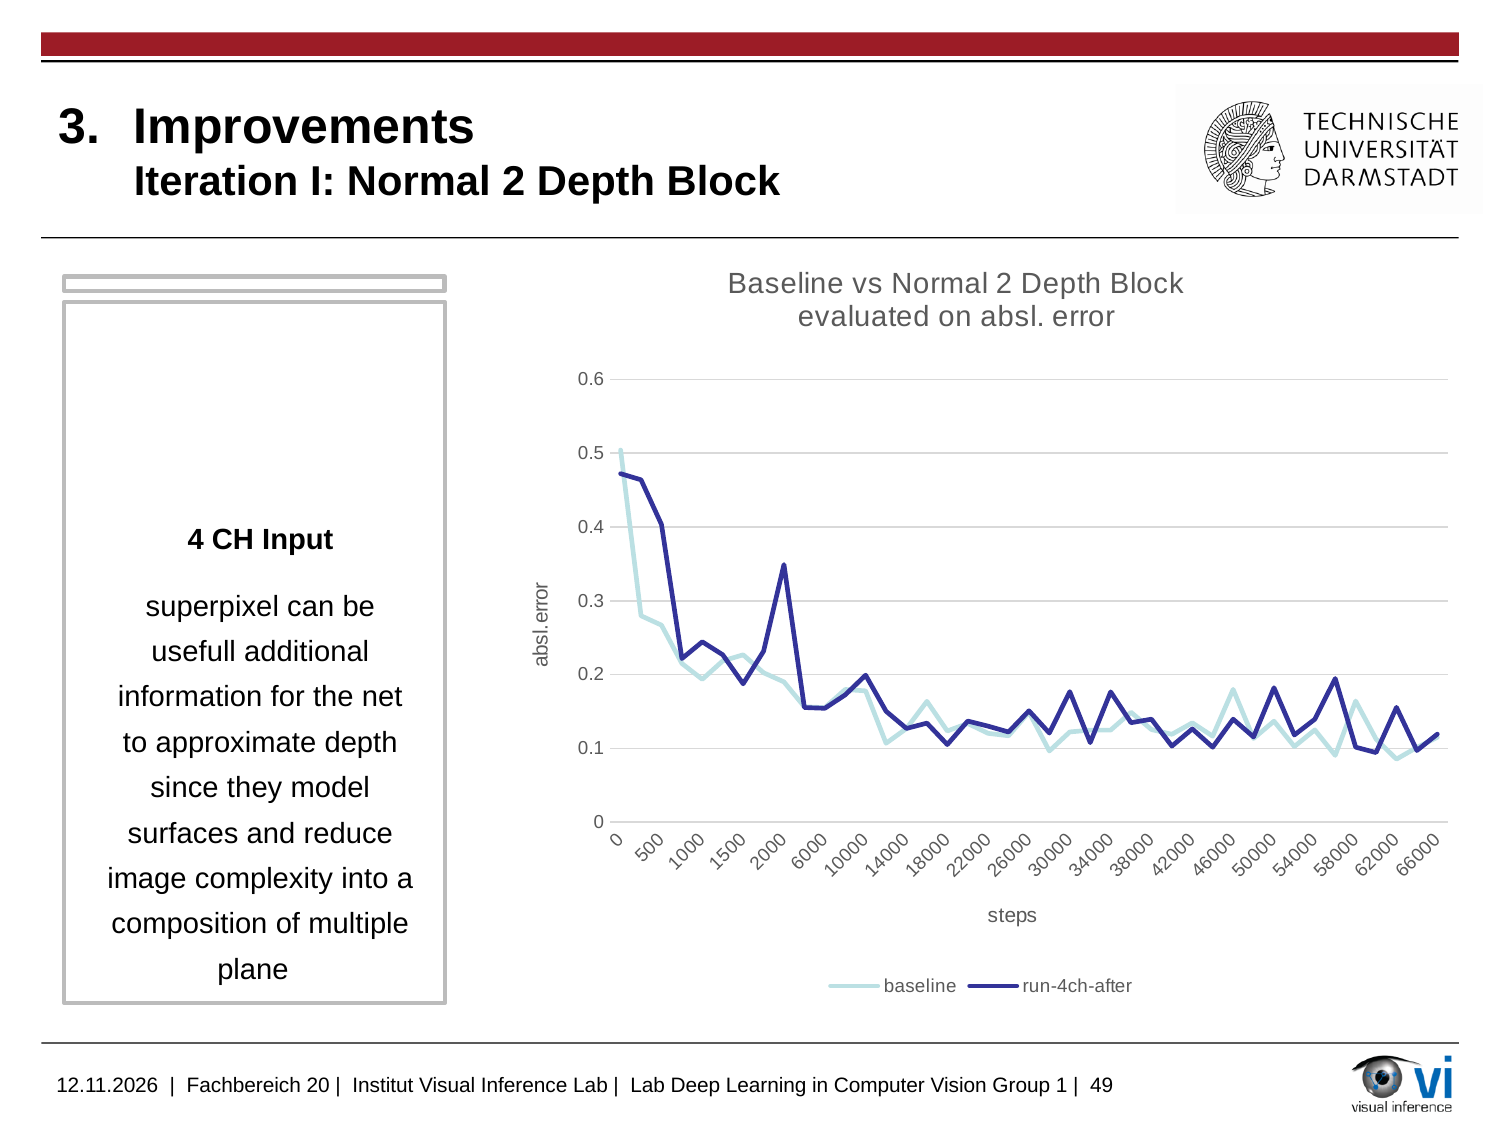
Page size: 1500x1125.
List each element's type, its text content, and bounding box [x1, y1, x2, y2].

title Improvements Iteration I: Normal 2 Depth Block [58, 79, 1149, 218]
chart [495, 246, 1468, 1004]
picture [1351, 1055, 1500, 1112]
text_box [63, 276, 446, 1004]
picture [1175, 84, 1483, 214]
